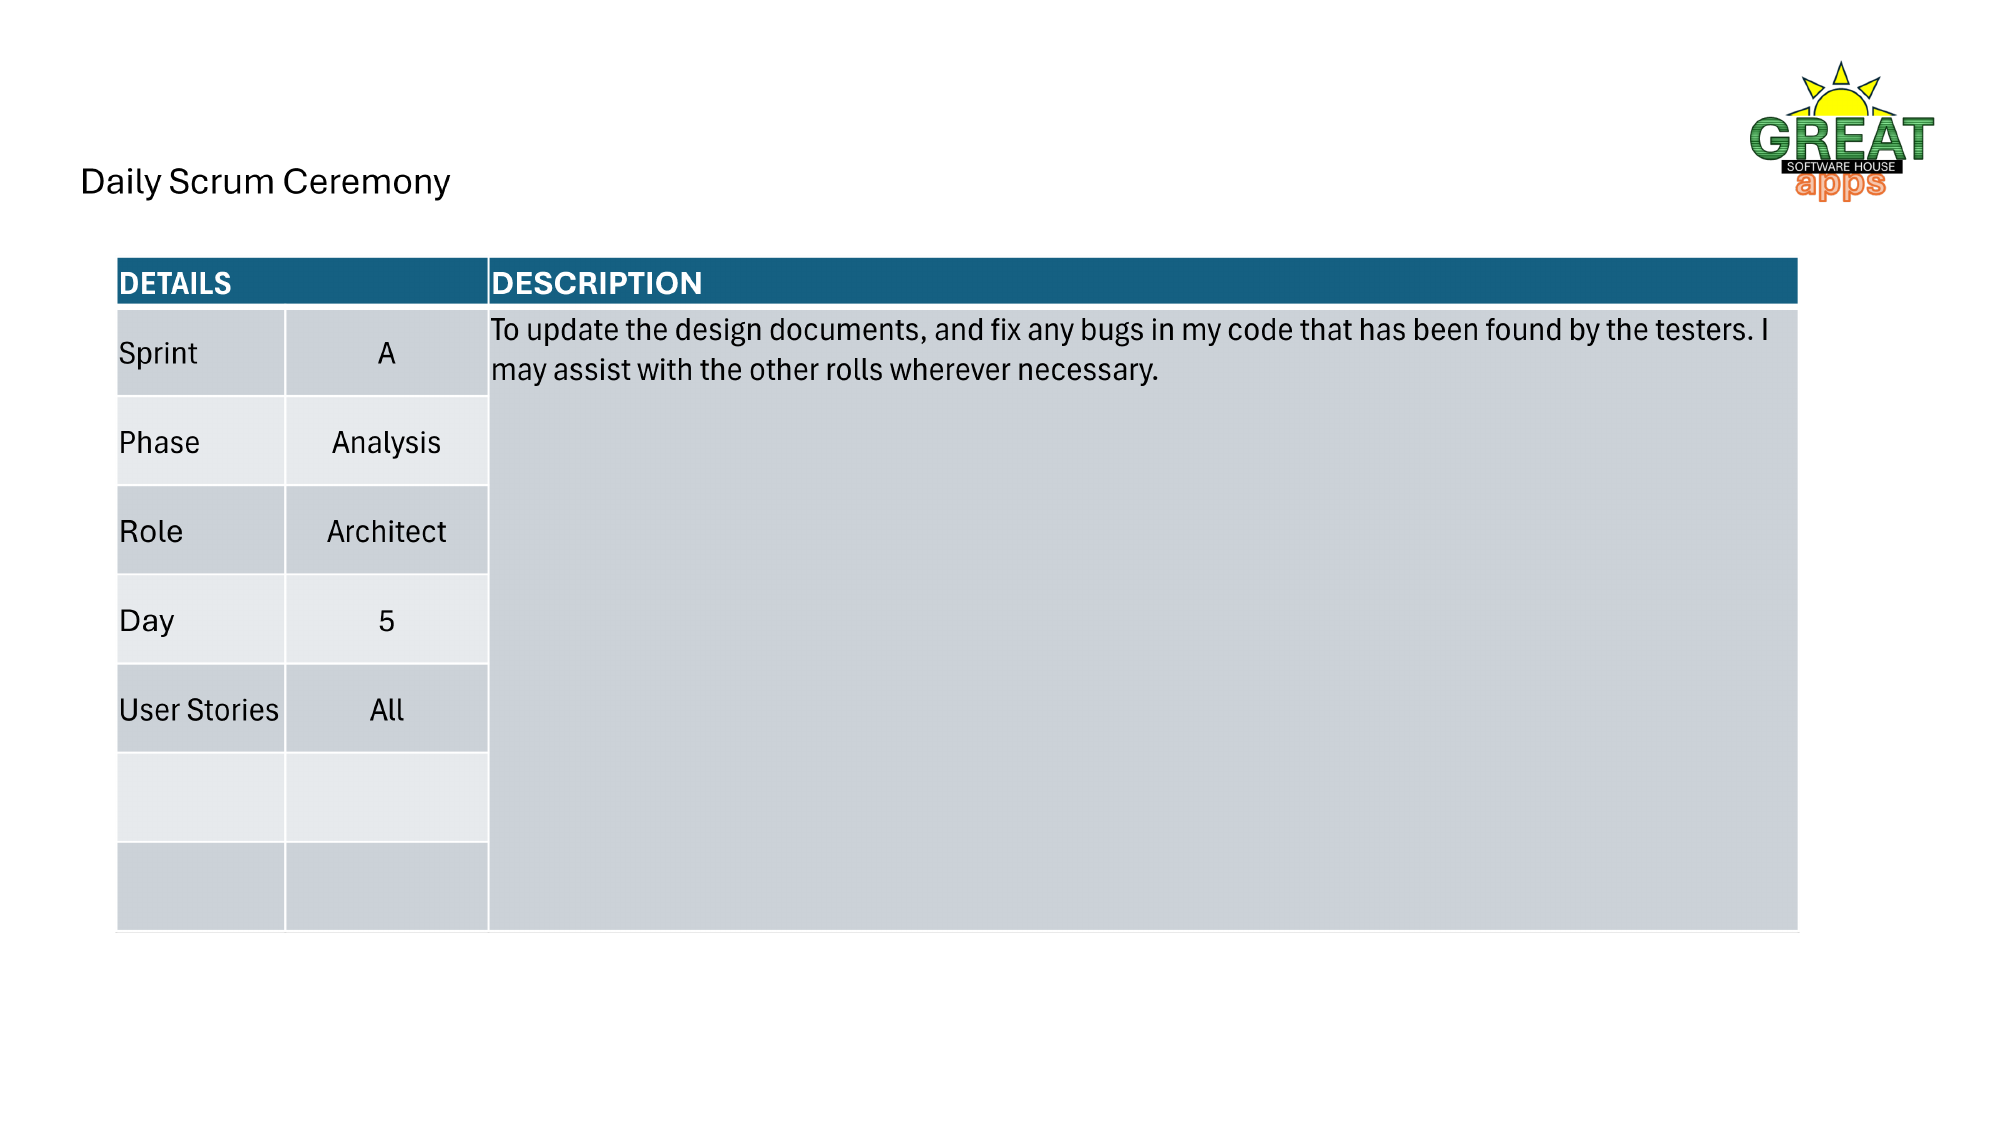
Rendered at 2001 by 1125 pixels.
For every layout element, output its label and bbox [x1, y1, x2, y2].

picture [56, 60, 1943, 934]
